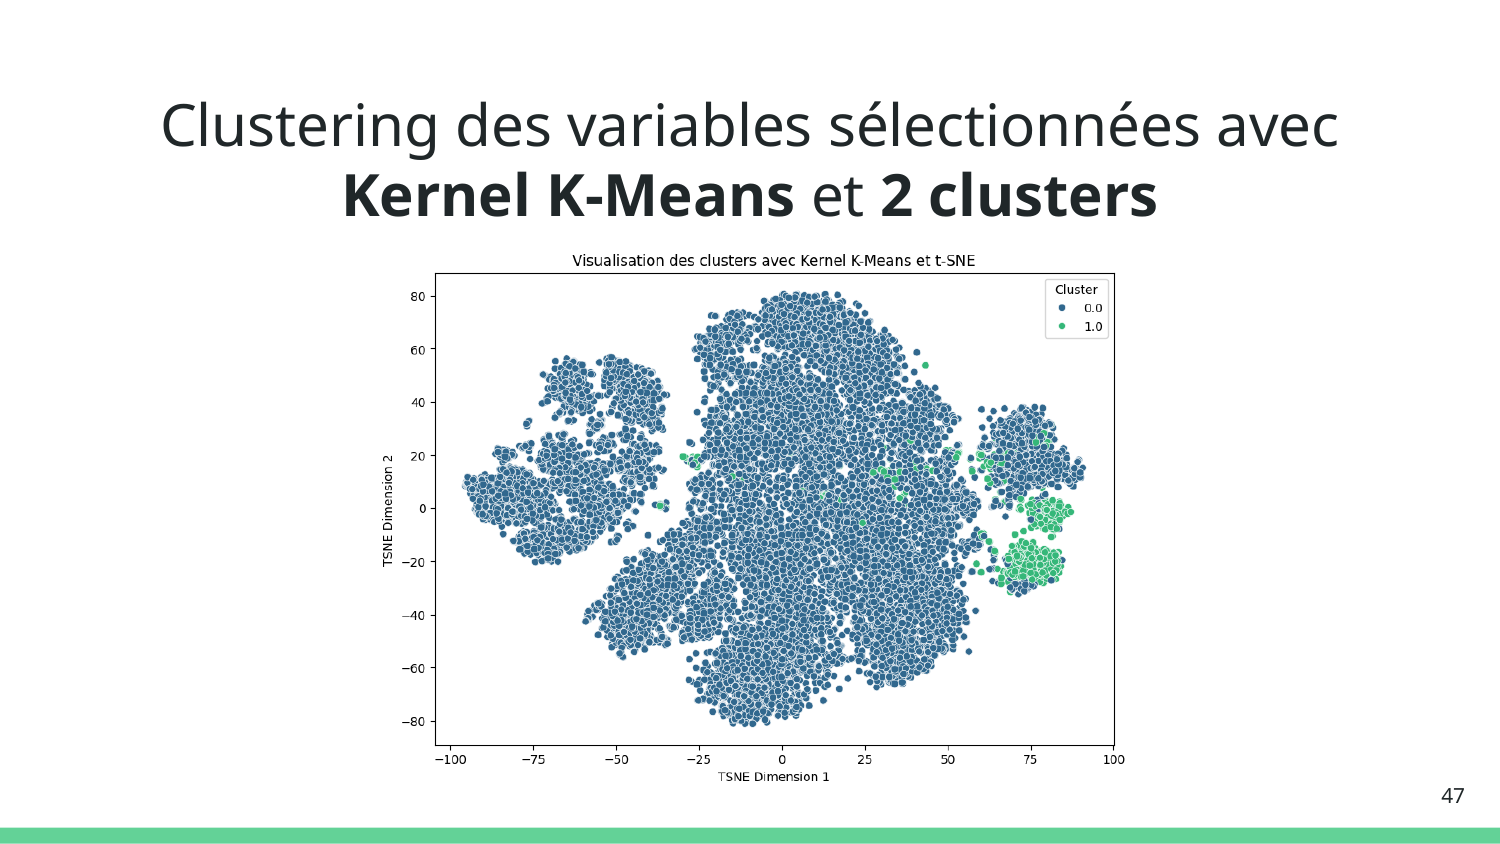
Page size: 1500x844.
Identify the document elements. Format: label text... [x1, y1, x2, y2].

slide_number ‹#› [1389, 764, 1480, 830]
picture [367, 248, 1133, 794]
title Clustering des variables sélectionnées avec Kernel K-Means et 2 clusters [51, 72, 1449, 249]
